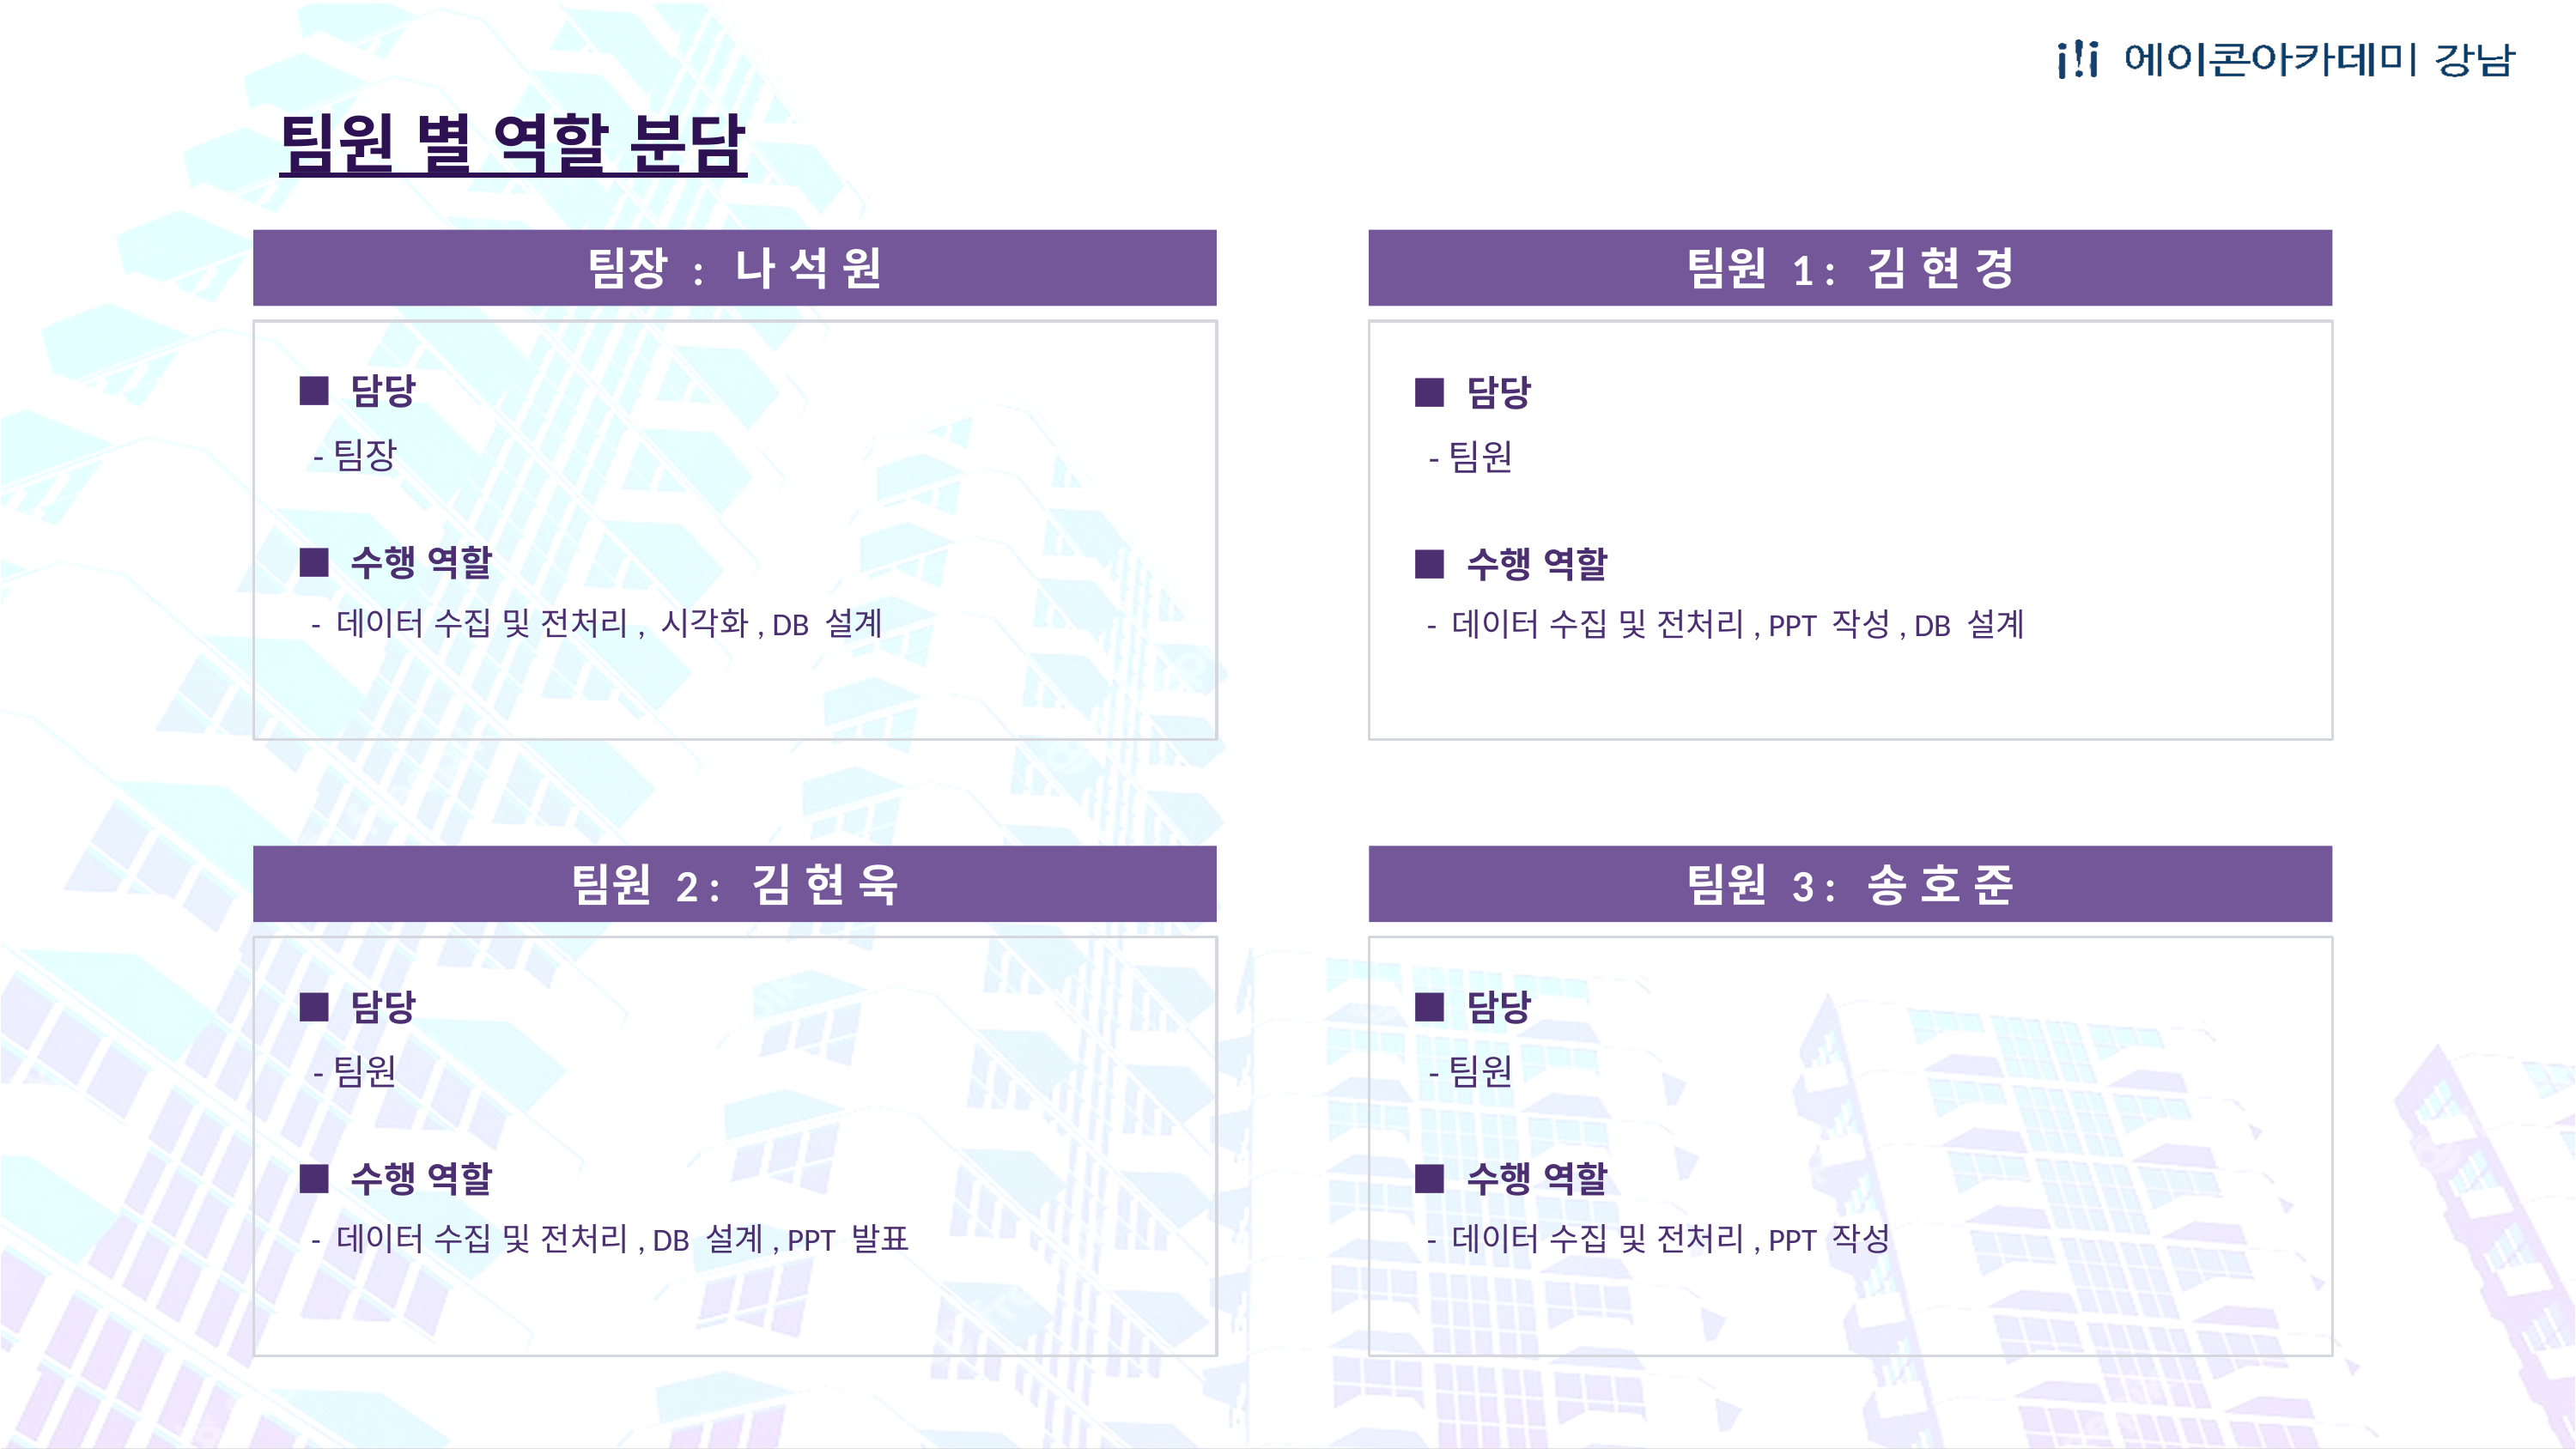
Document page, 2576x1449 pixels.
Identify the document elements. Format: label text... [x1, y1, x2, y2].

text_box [252, 846, 1218, 1356]
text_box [1368, 229, 2333, 740]
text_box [1369, 846, 2333, 1356]
picture [0, 0, 2576, 1449]
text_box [252, 229, 1218, 740]
text_box 팀원 별 역할 분담 [255, 92, 771, 193]
